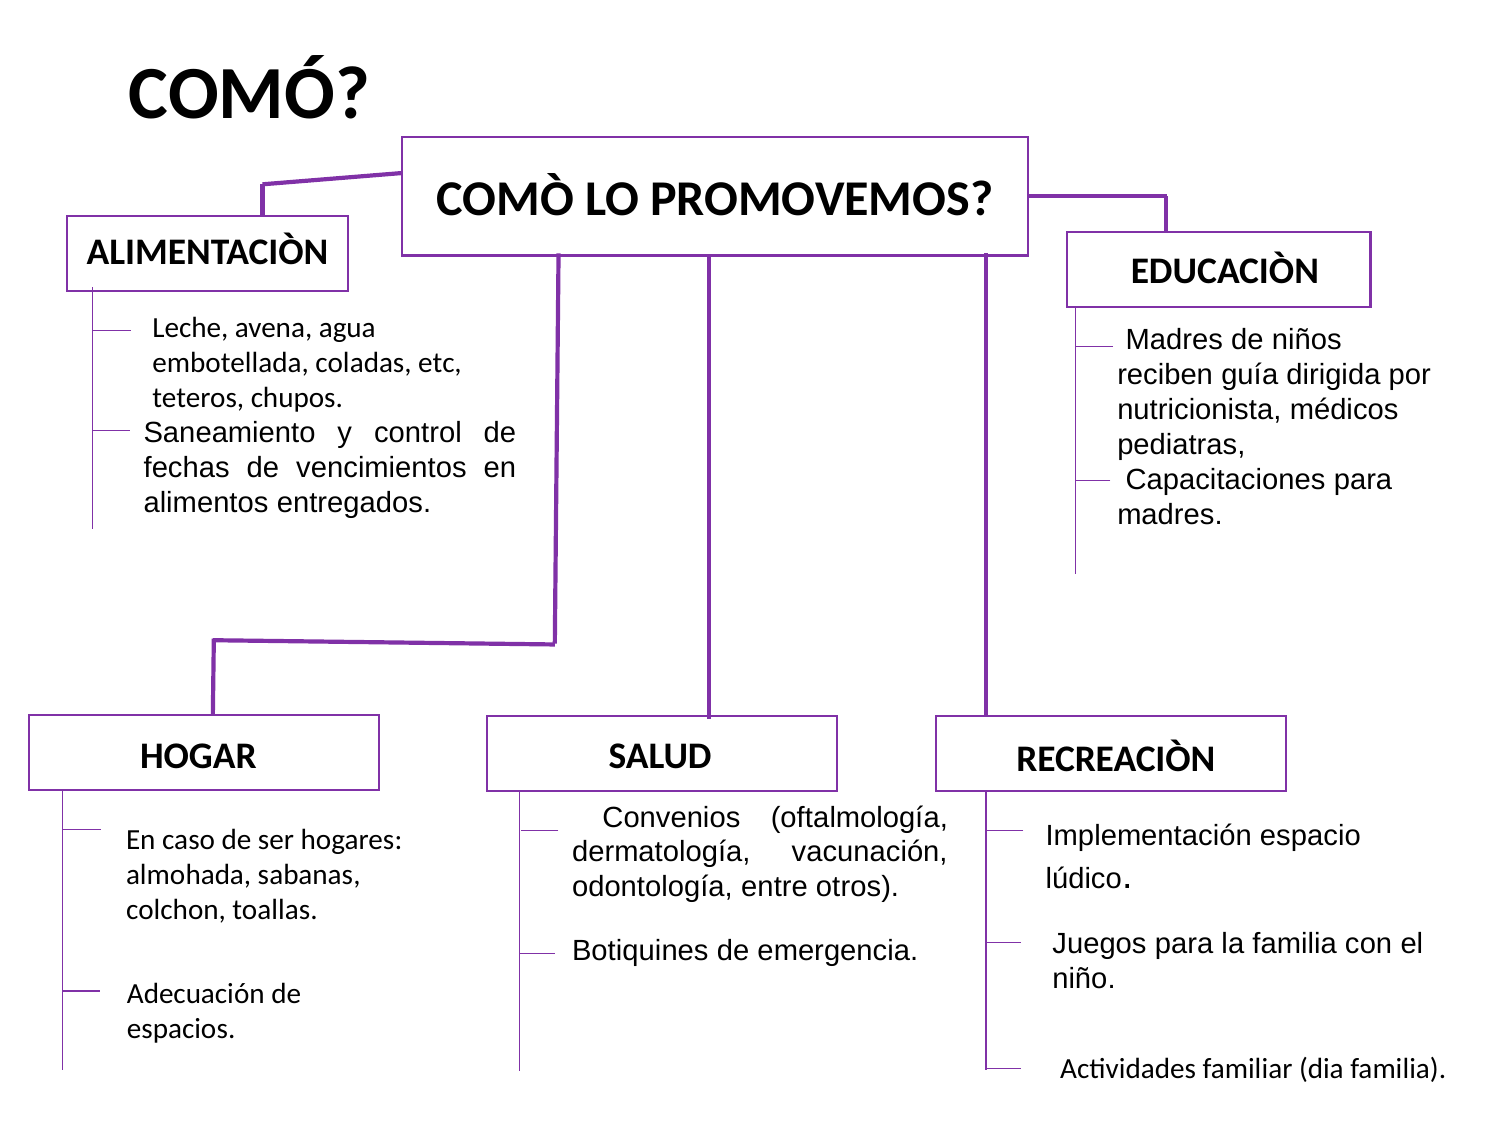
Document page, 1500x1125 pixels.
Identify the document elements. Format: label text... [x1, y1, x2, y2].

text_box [554, 253, 559, 644]
text_box Convenios (oftalmología, dermatología, vacunación, odontología, entre otros). [557, 790, 964, 911]
text_box [1066, 231, 1372, 308]
text_box Capacitaciones para madres. [1102, 453, 1461, 538]
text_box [214, 640, 555, 645]
text_box [66, 280, 349, 292]
text_box Madres de niños reciben guía dirigida por nutricionista, médicos pediatras, [1102, 312, 1461, 453]
text_box EDUCACIÒN [1101, 239, 1349, 299]
text_box [401, 198, 1029, 257]
text_box [66, 215, 349, 219]
text_box COMÓ? [114, 36, 905, 142]
text_box Actividades familiar (dia familia). [1045, 1041, 1500, 1092]
text_box Implementación espacio lúdico. [1030, 808, 1400, 904]
text_box HOGAR [47, 723, 349, 784]
text_box [28, 714, 380, 791]
text_box [486, 715, 838, 792]
text_box [401, 136, 1029, 194]
text_box Juegos para la familia con el niño. [1037, 916, 1500, 1002]
text_box Adecuación de espacios. [112, 966, 401, 1052]
text_box COMÒ LO PROMOVEMOS? [401, 158, 1028, 234]
text_box Leche, avena, agua embotellada, coladas, etc, teteros, chupos. [137, 300, 546, 421]
text_box Botiquines de emergencia. [557, 924, 942, 974]
text_box En caso de ser hogares: almohada, sabanas, colchon, toallas. [111, 813, 454, 933]
text_box ALIMENTACIÒN [58, 219, 357, 280]
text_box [262, 172, 402, 185]
text_box Saneamiento y control de fechas de vencimientos en alimentos entregados. [128, 406, 532, 526]
text_box [935, 715, 1287, 792]
